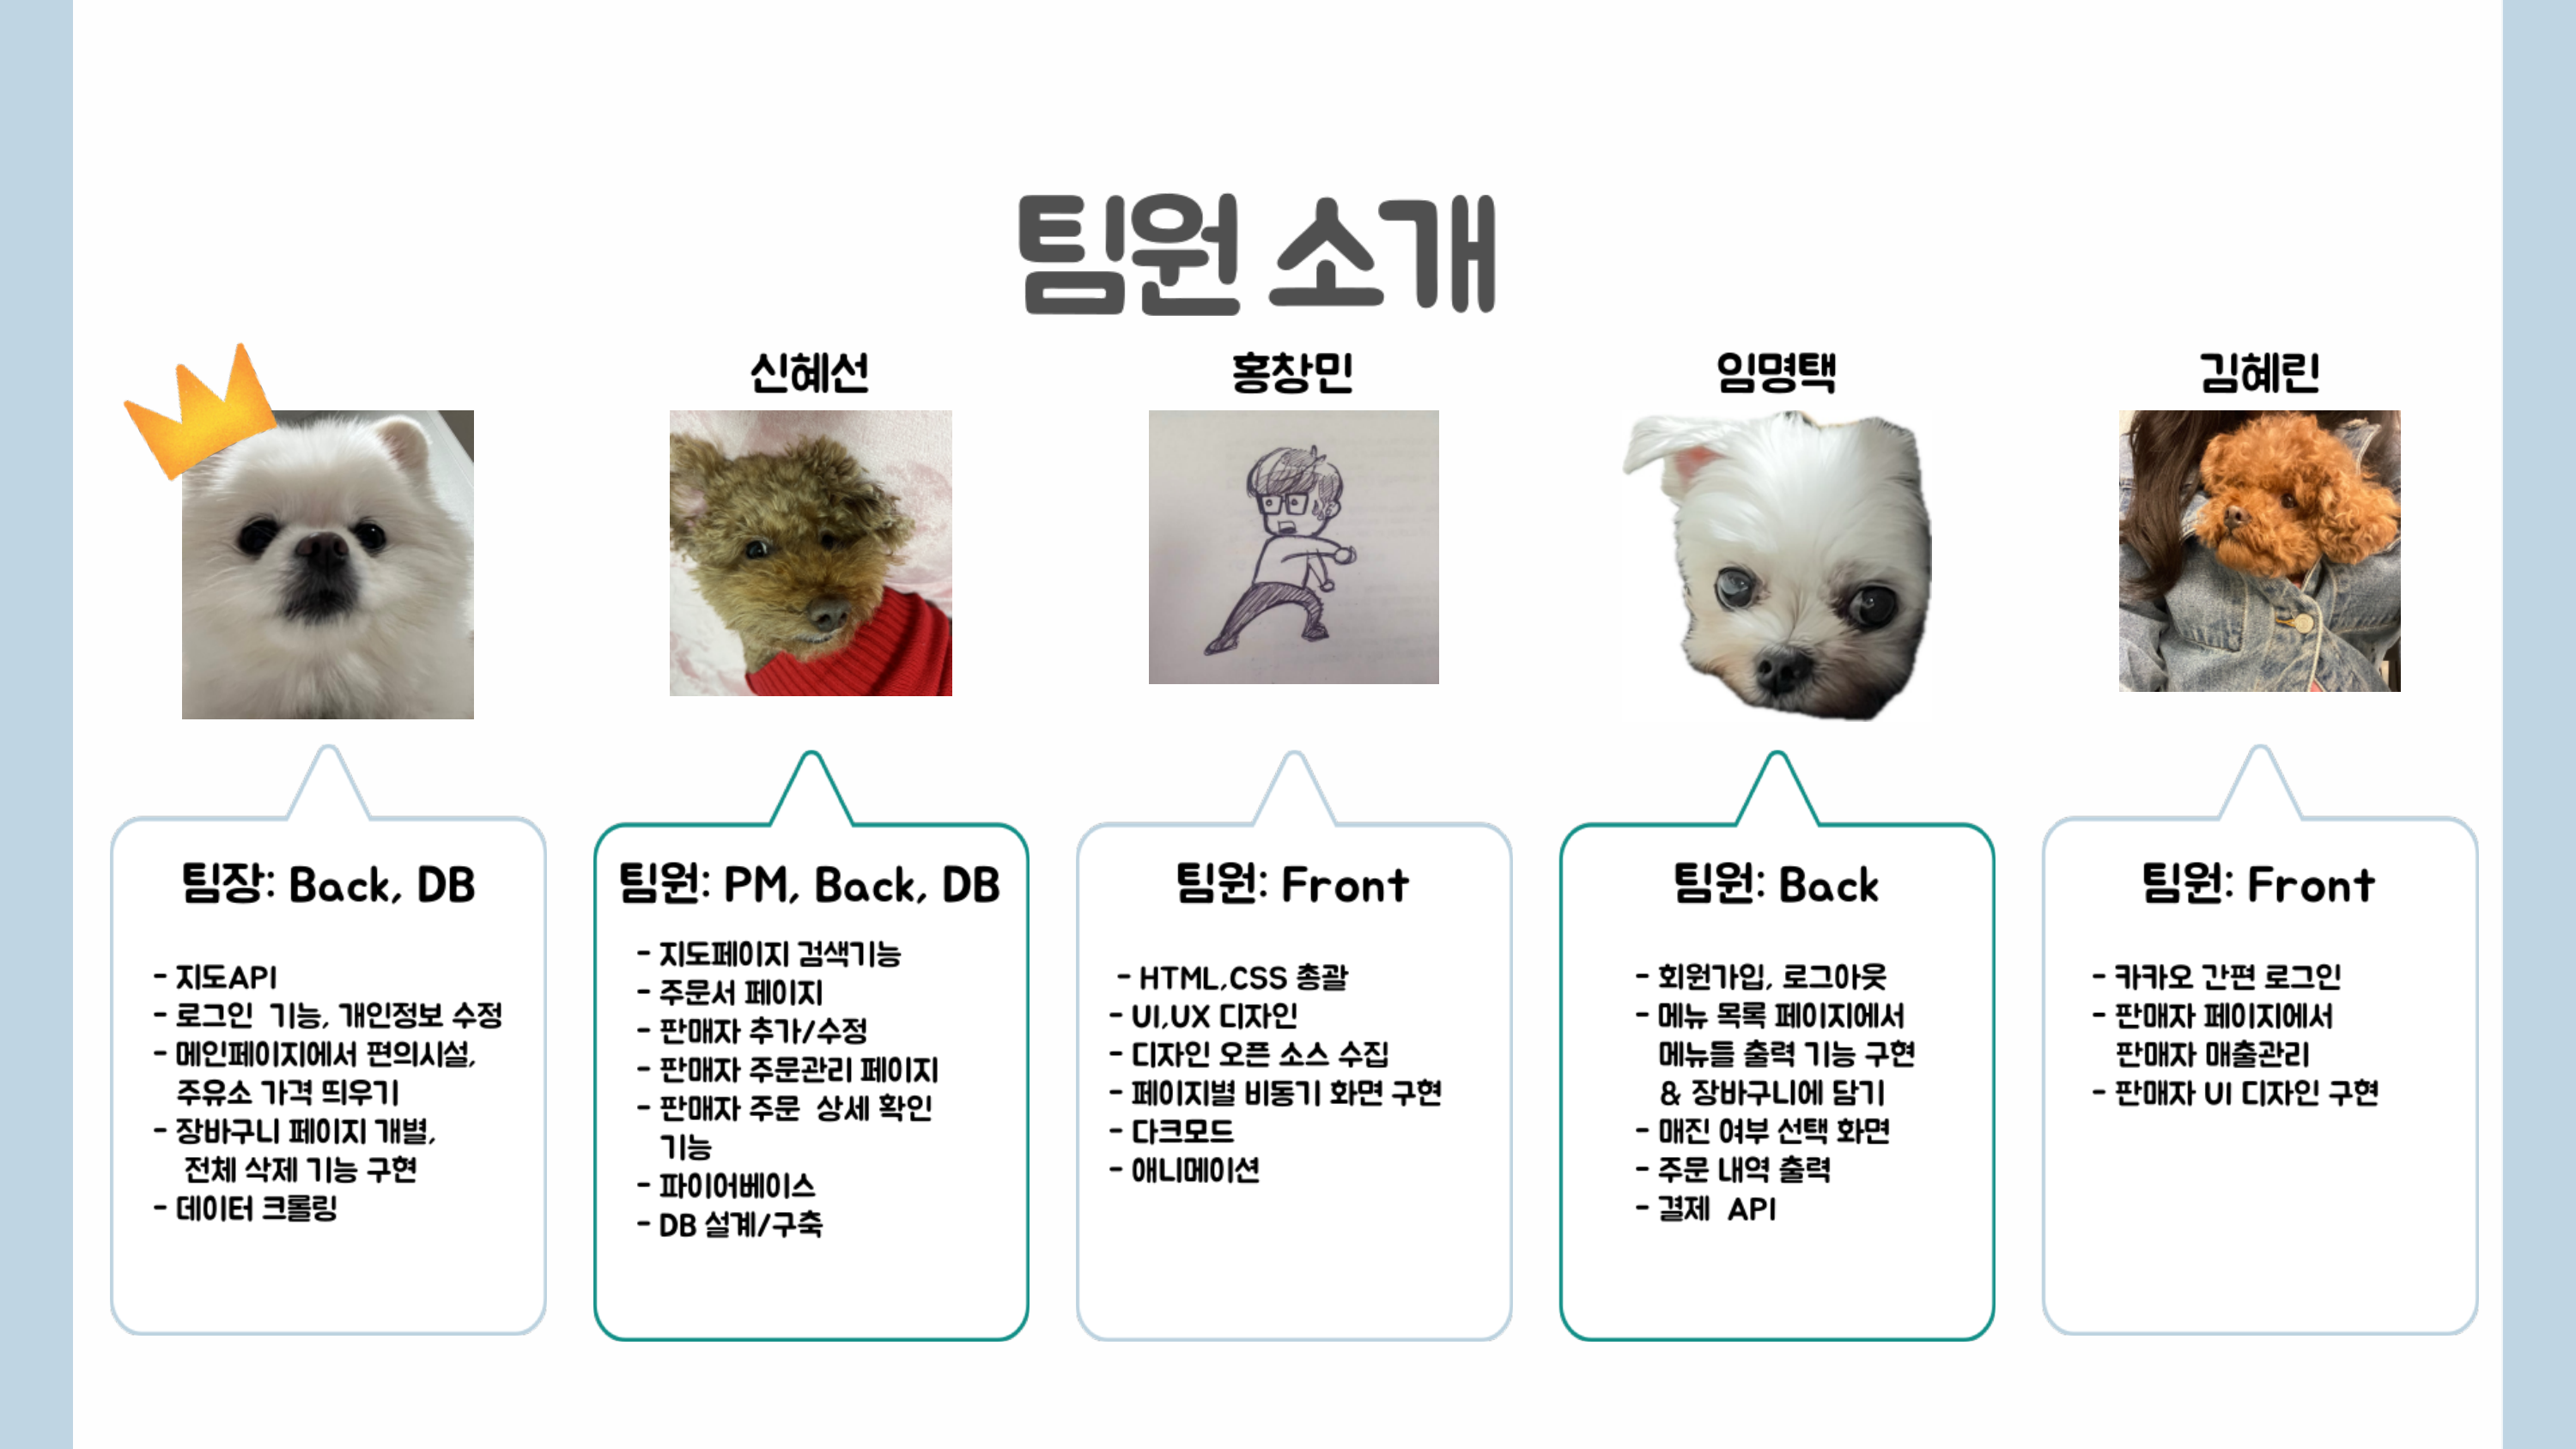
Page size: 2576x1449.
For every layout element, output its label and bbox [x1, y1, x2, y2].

text_box [32, 821, 624, 1258]
text_box [669, 458, 953, 696]
text_box [2118, 458, 2402, 693]
text_box [1964, 821, 2556, 1258]
text_box [182, 410, 474, 720]
picture [73, 830, 2503, 1449]
text_box [1148, 457, 1440, 684]
text_box [998, 973, 1095, 1264]
text_box [1480, 827, 2074, 1264]
picture [73, 0, 2503, 827]
text_box [514, 827, 996, 1264]
picture [2074, 830, 2511, 1194]
text_box [133, 350, 269, 467]
text_box [1622, 458, 1932, 723]
